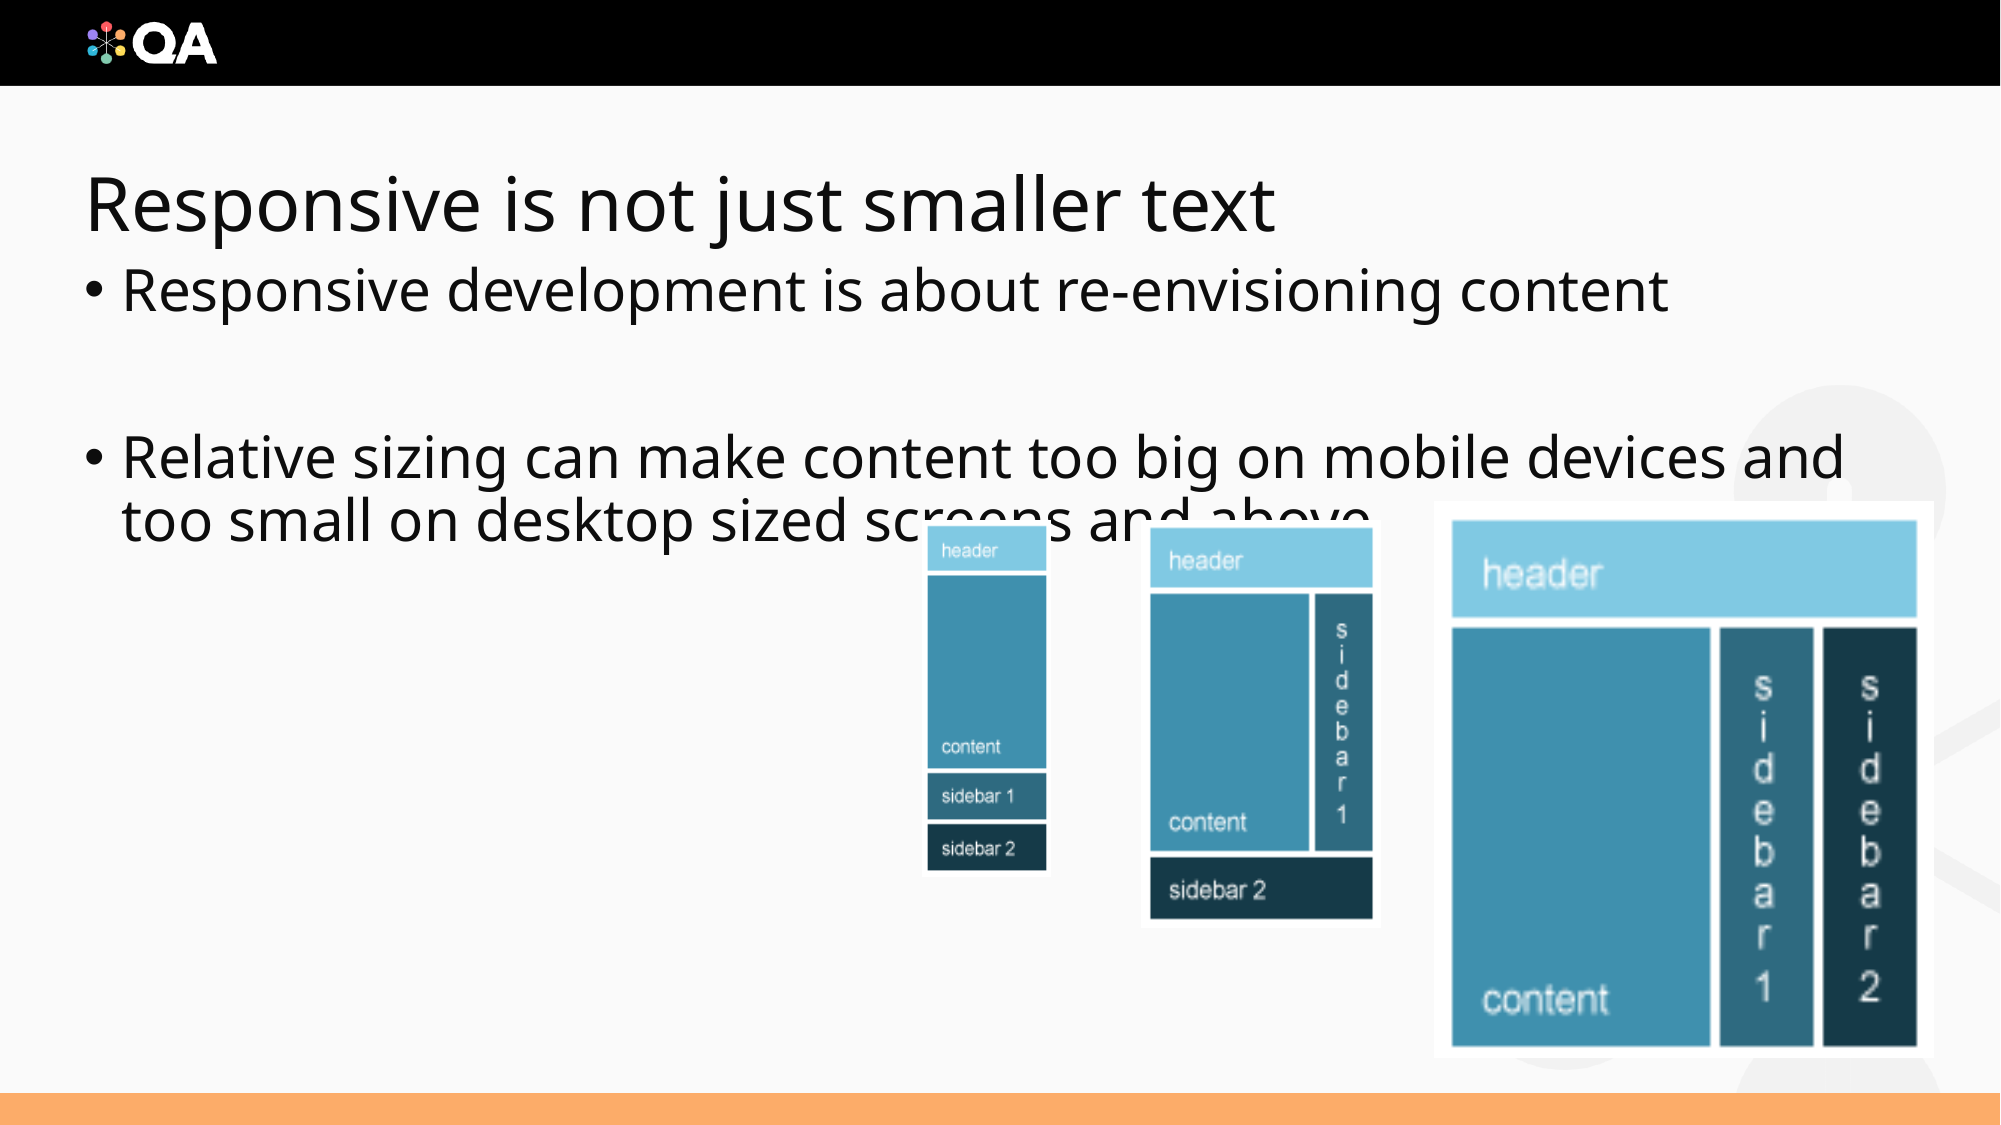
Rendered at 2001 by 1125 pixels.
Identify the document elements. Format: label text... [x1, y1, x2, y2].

list Responsive development is about re-envisioning content Relative sizing can make content too big on mobile devices and too small on desktop sized screens and above [84, 278, 1916, 964]
title Responsive is not just smaller text [84, 159, 1916, 278]
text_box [922, 501, 1934, 1058]
picture [0, 0, 2001, 1125]
